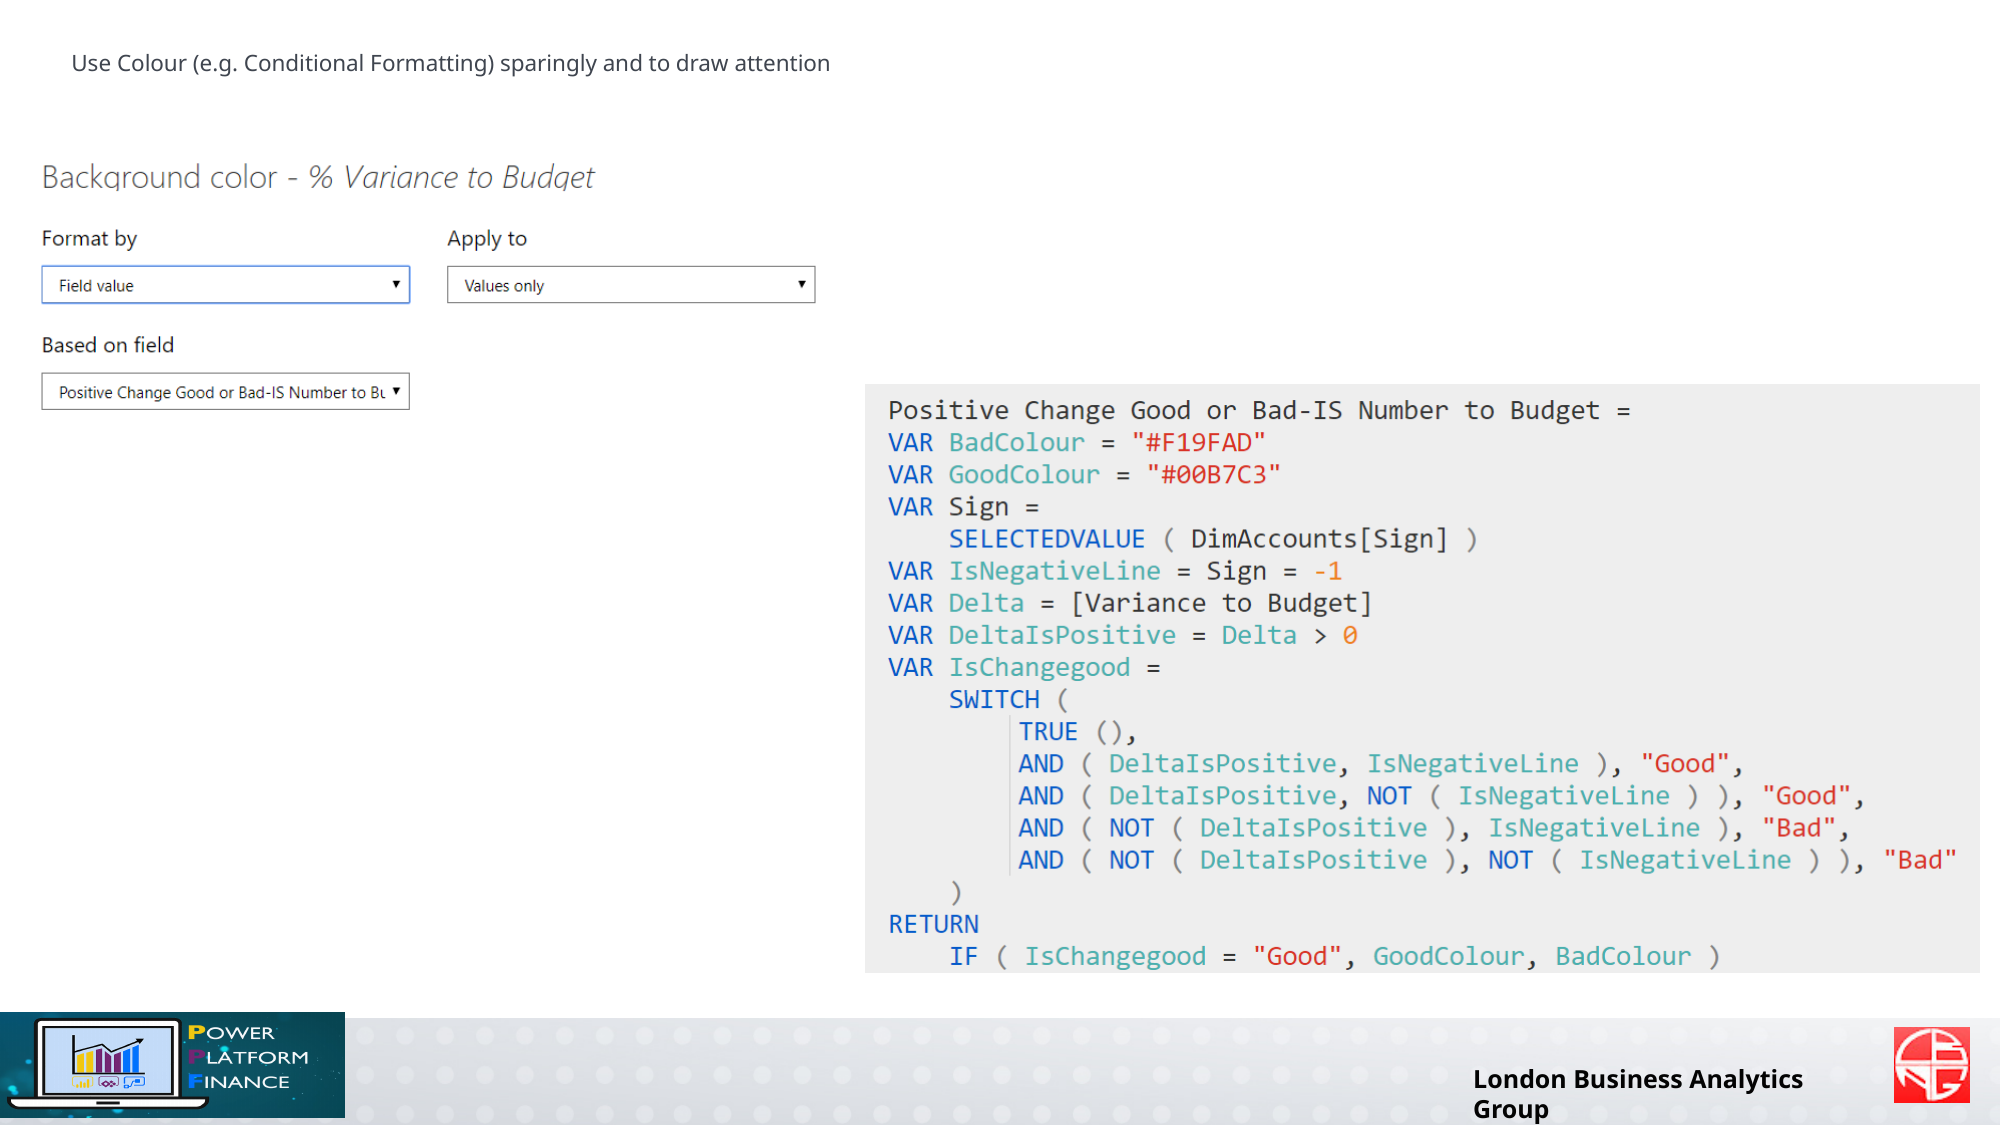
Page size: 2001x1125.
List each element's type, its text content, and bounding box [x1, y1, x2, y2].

picture [33, 142, 854, 426]
picture [0, 1012, 2000, 1125]
title Use Colour (e.g. Conditional Formatting) sparingly and to draw attention [56, 44, 1944, 84]
picture [865, 384, 1980, 973]
